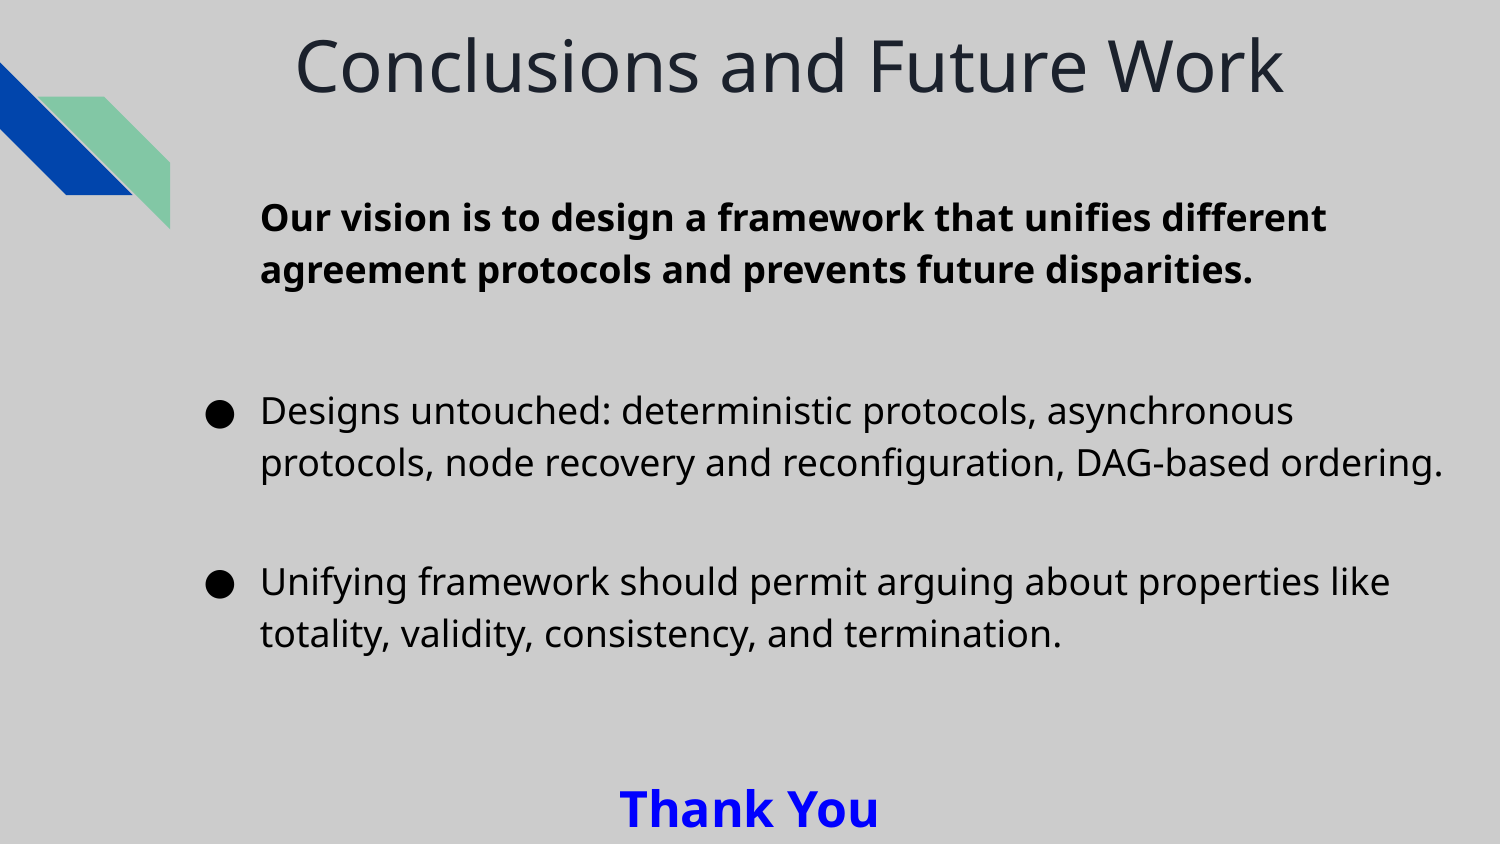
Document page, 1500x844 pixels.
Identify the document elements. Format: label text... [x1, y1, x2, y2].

title Conclusions and Future Work [180, 5, 1400, 123]
subtitle Thank You [564, 732, 936, 832]
subtitle Our vision is to design a framework that unifies different agreement protocols and prevents future disparities. [169, 172, 1483, 318]
subtitle Designs untouched: deterministic protocols, asynchronous protocols, node recovery and reconfiguration, DAG-based ordering. Unifying framework should permit arguing about properties like totality, validity, consistency, and termination. [169, 365, 1483, 706]
